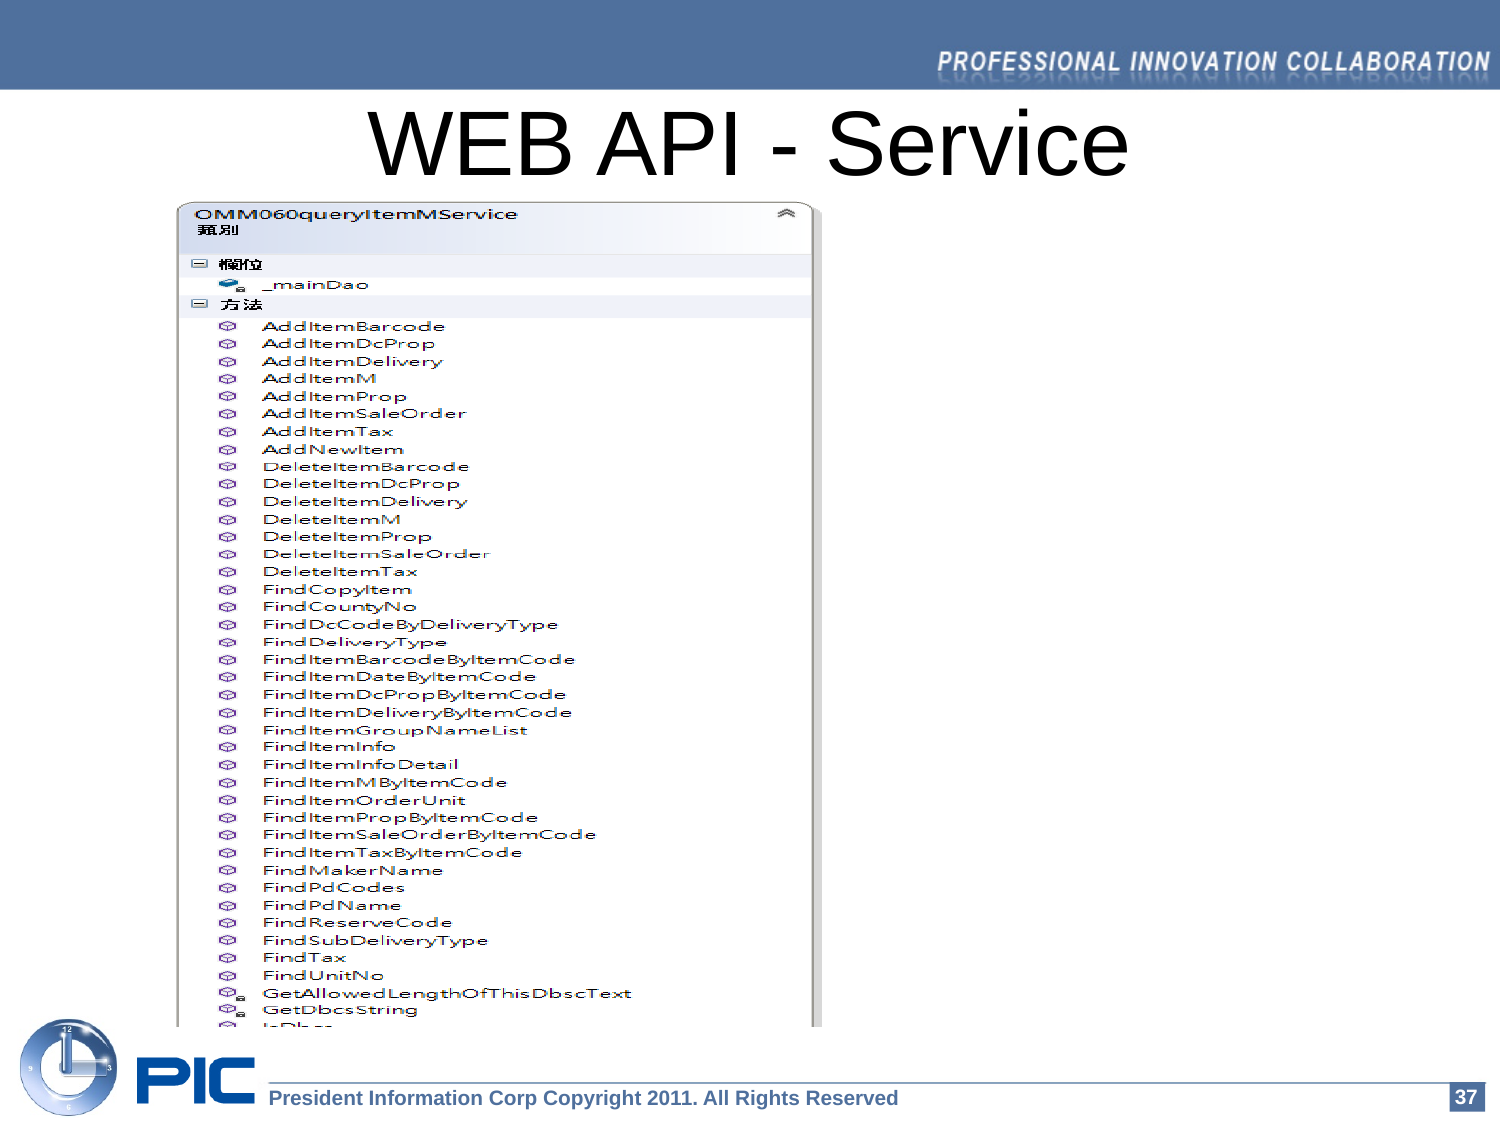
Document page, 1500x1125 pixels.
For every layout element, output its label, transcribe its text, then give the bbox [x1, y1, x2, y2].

picture [0, 0, 1500, 1125]
title WEB API - Service [74, 44, 1426, 233]
